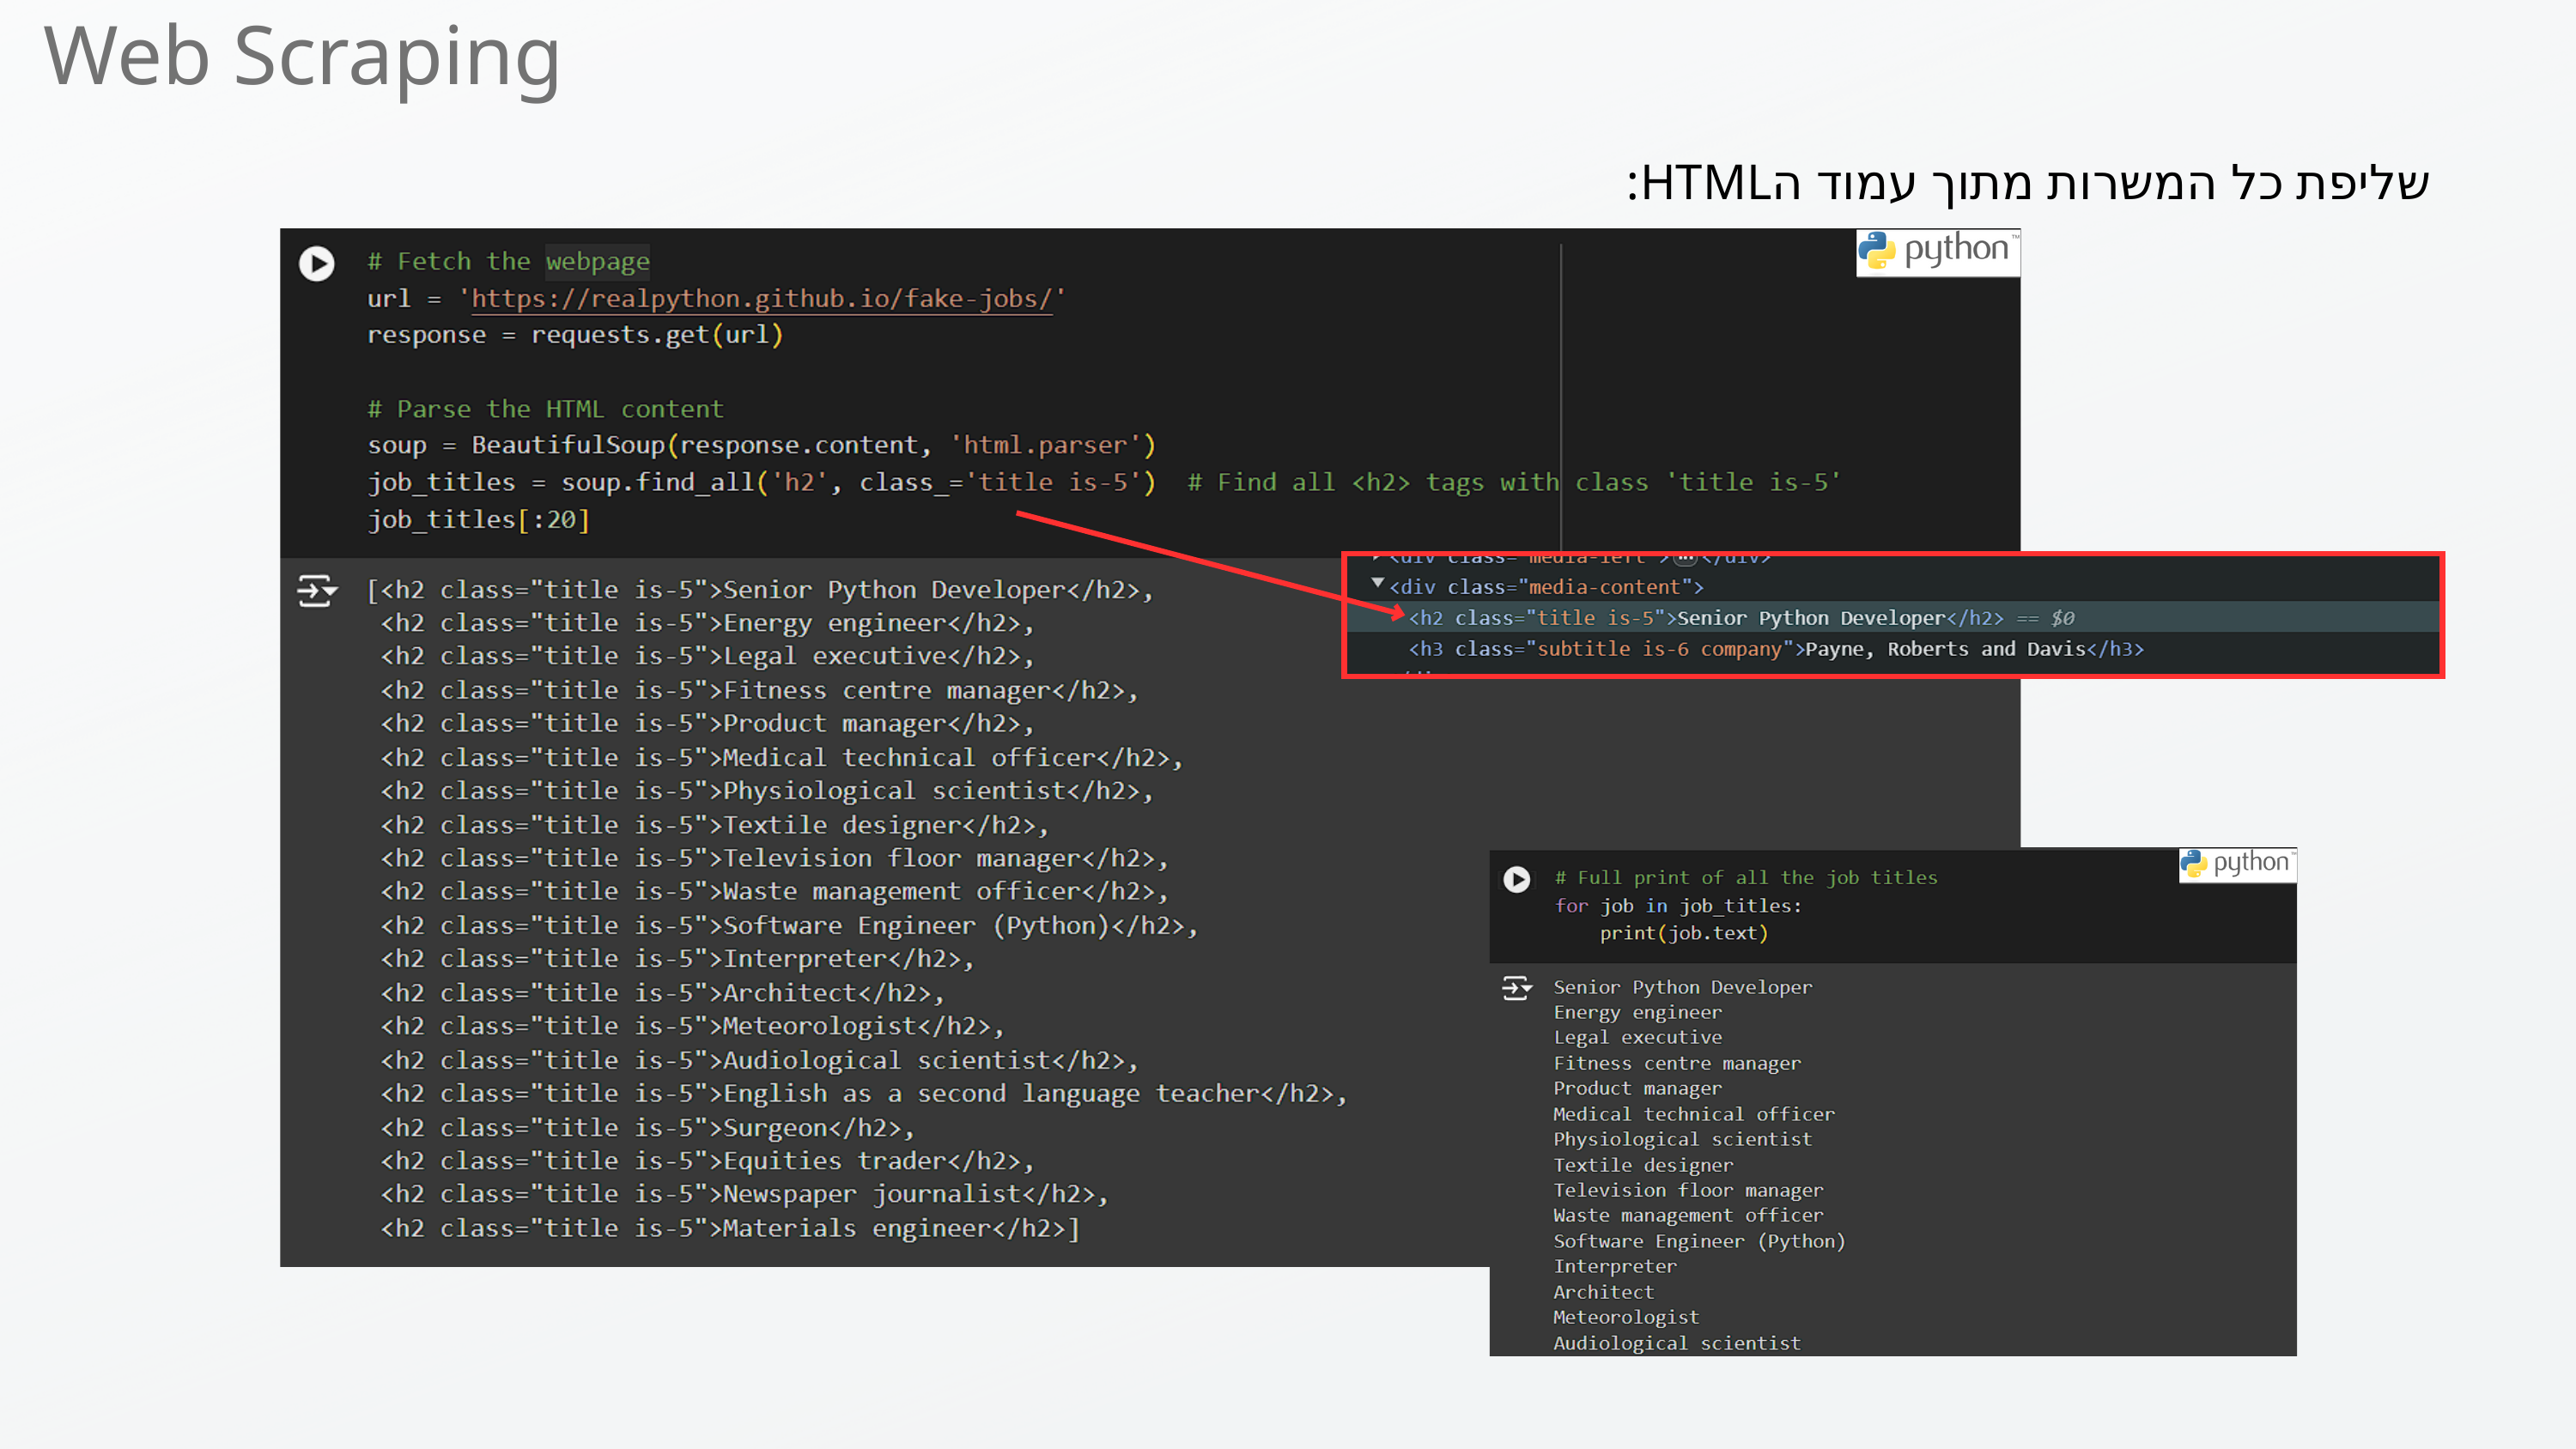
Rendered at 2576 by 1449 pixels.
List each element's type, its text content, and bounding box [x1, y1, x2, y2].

text_box [1489, 847, 2298, 1356]
text_box [2178, 847, 2298, 884]
text_box [1344, 554, 2443, 677]
text_box [1016, 512, 1406, 620]
text_box Web Scraping [0, 0, 608, 101]
text_box [0, 0, 2576, 1449]
text_box שליפת כל המשרות מתוך עמוד הHTML: [1234, 125, 2432, 210]
text_box [280, 228, 2021, 1267]
text_box [1856, 228, 2021, 278]
